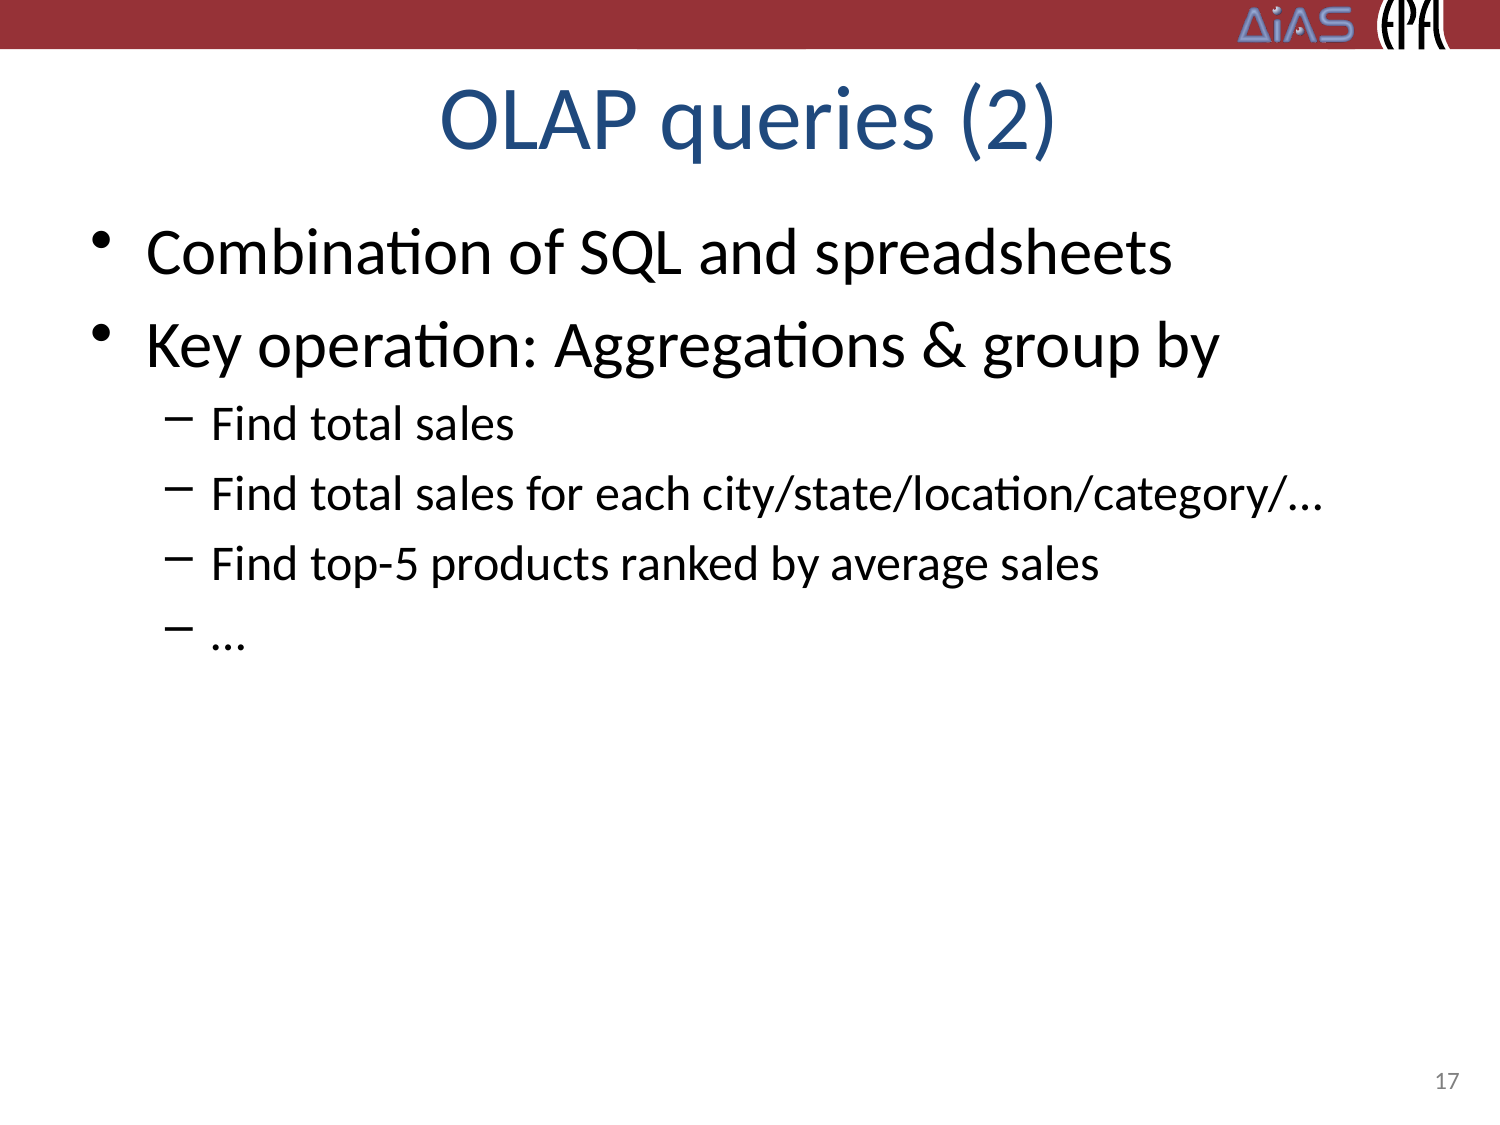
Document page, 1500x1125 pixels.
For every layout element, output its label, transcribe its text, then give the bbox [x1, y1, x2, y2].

list Combination of SQL and spreadsheets Key operation: Aggregations & group by Find total sales Find total sales for each city/state/location/category/… Find top-5 products ranked by average sales … [74, 199, 1412, 1025]
picture [1234, 3, 1357, 44]
slide_number 17 [1074, 1024, 1476, 1103]
title OLAP queries (2) [74, 44, 1426, 176]
